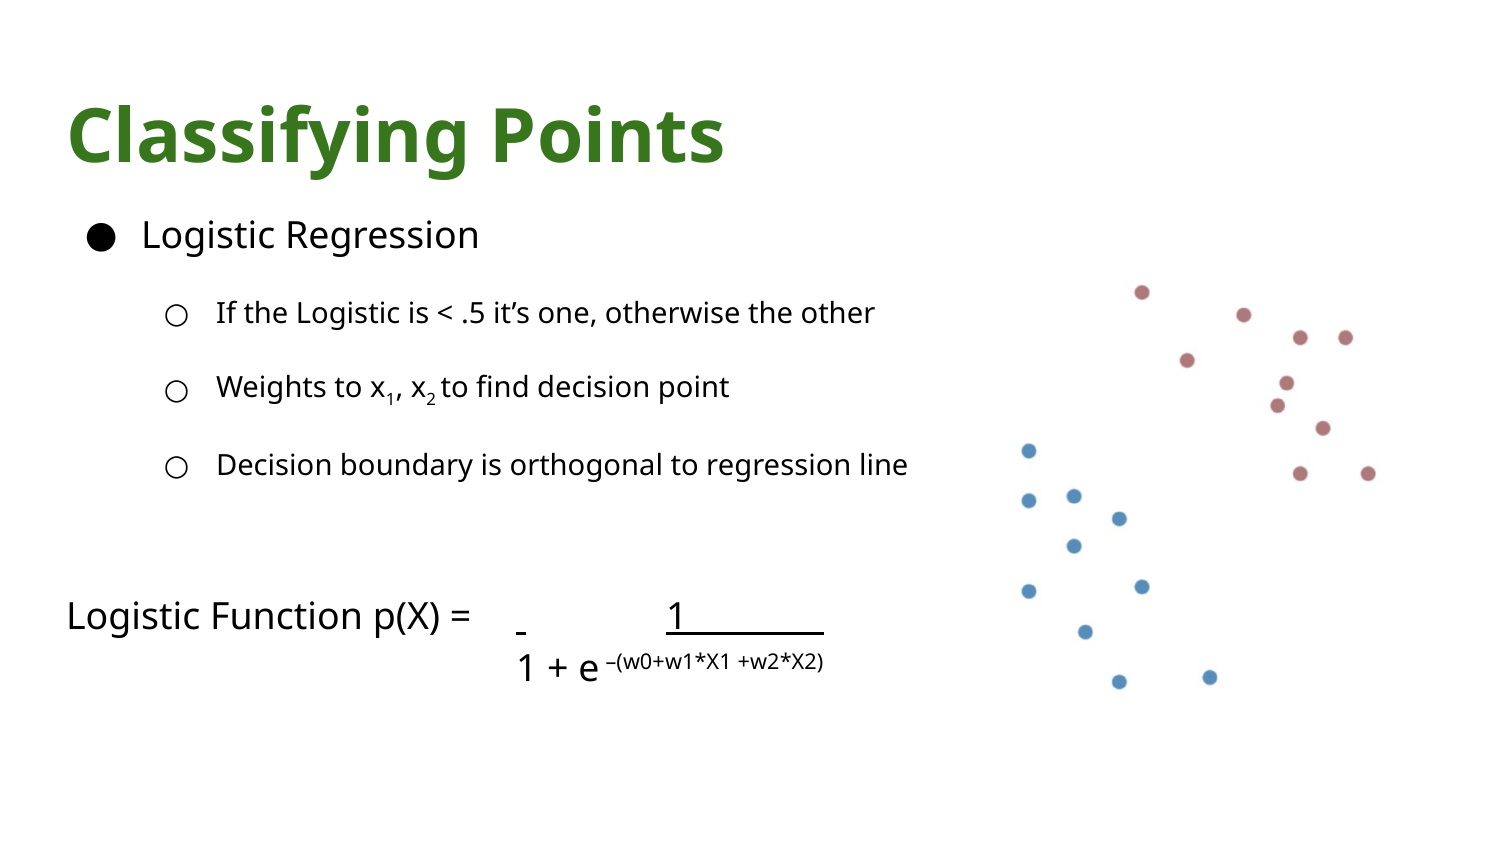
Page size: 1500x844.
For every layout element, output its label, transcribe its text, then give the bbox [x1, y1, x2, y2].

title Classifying Points [51, 72, 1449, 167]
list Logistic Regression If the Logistic is < .5 it’s one, otherwise the other Weights to x1, x2 to find decision point Decision boundary is orthogonal to regression line Logistic Function p(X) = 1 1 + e –(w0+w1*X1 +w2*X2) [51, 189, 1449, 750]
picture [996, 267, 1398, 717]
